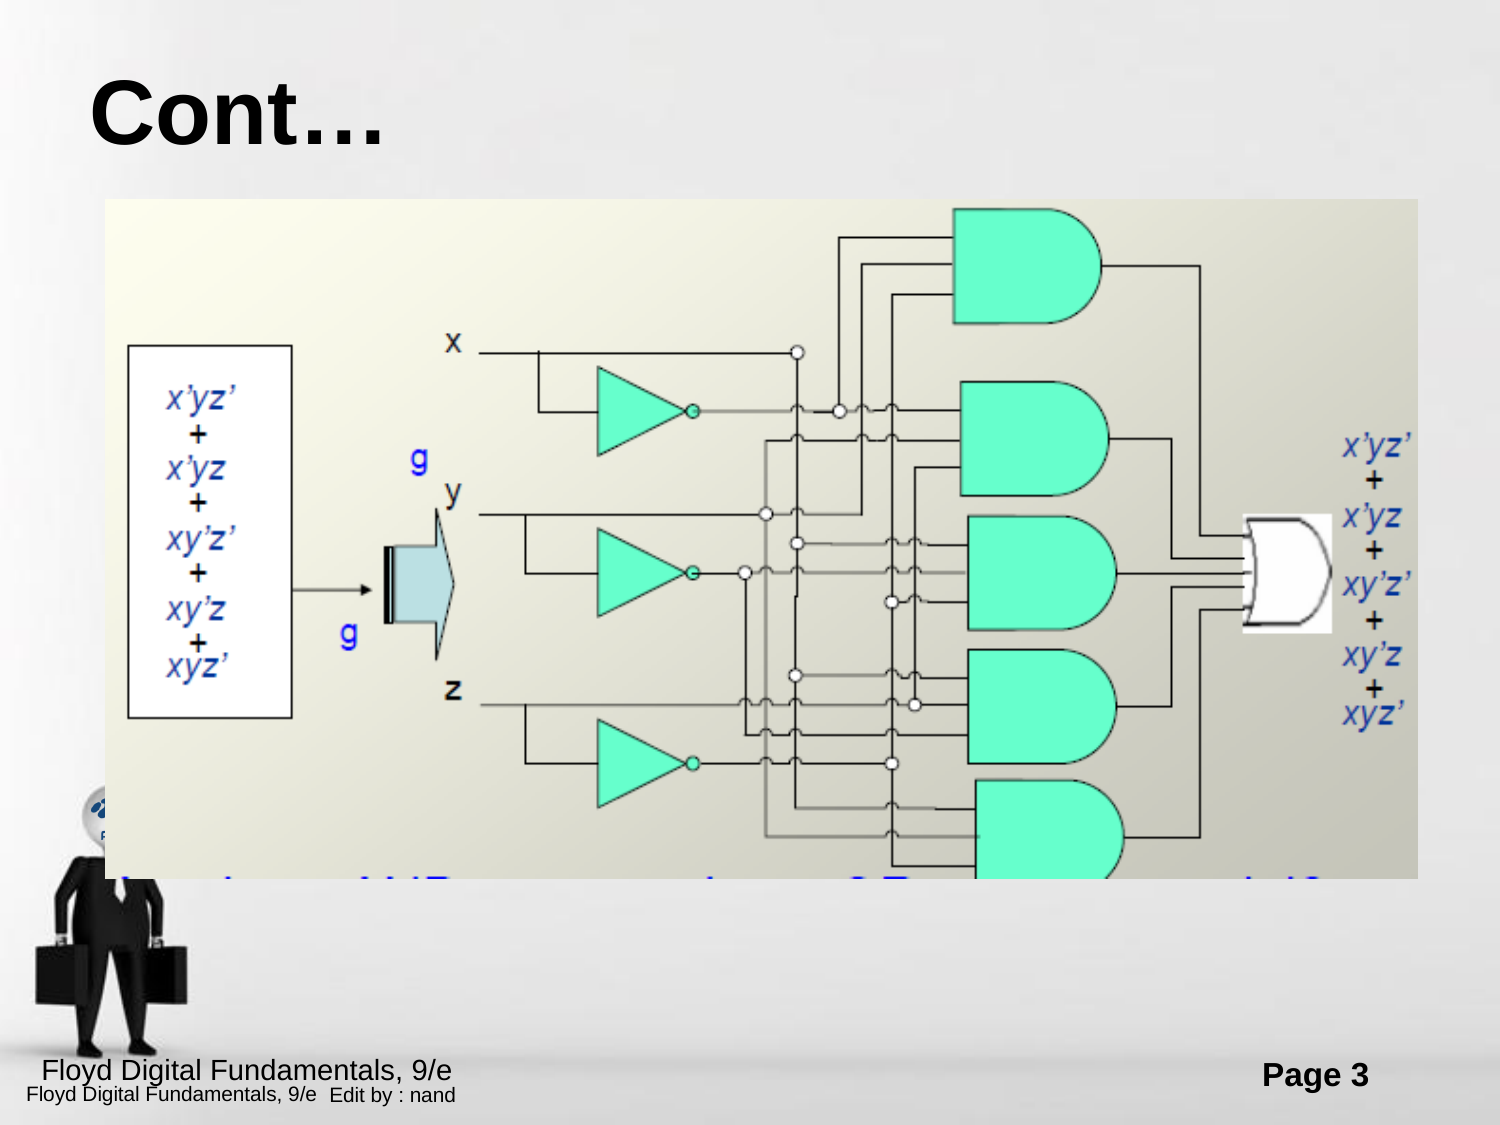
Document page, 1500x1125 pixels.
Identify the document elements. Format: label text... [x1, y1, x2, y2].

footer Floyd Digital Fundamentals, 9/e [26, 1043, 527, 1085]
picture [0, 0, 1500, 1125]
title Cont… [75, 45, 1425, 176]
